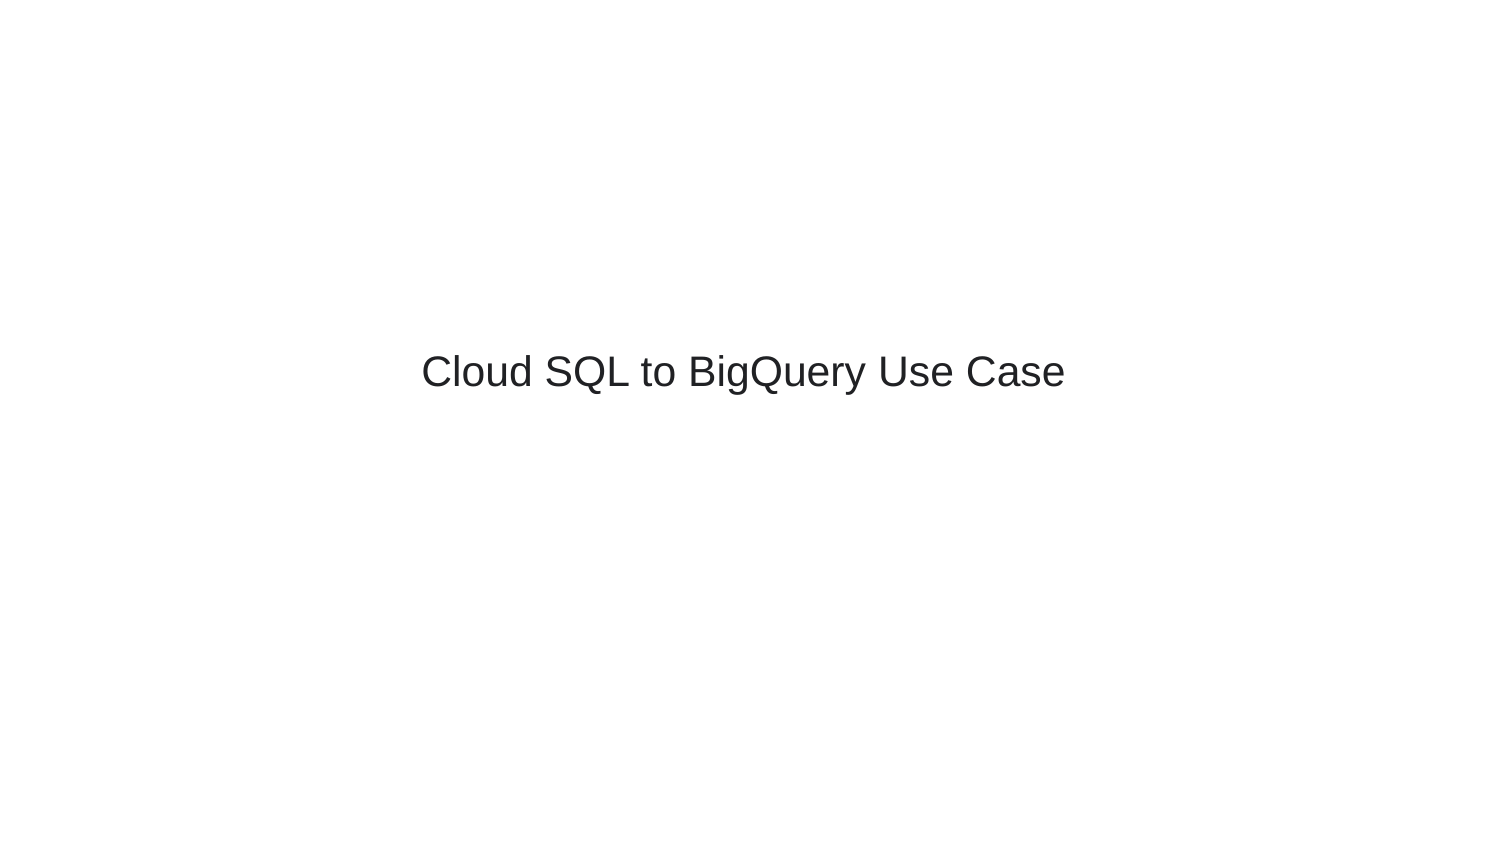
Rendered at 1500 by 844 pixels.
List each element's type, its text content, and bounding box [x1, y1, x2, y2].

list Cloud SQL to BigQuery Use Case [51, 189, 1449, 750]
